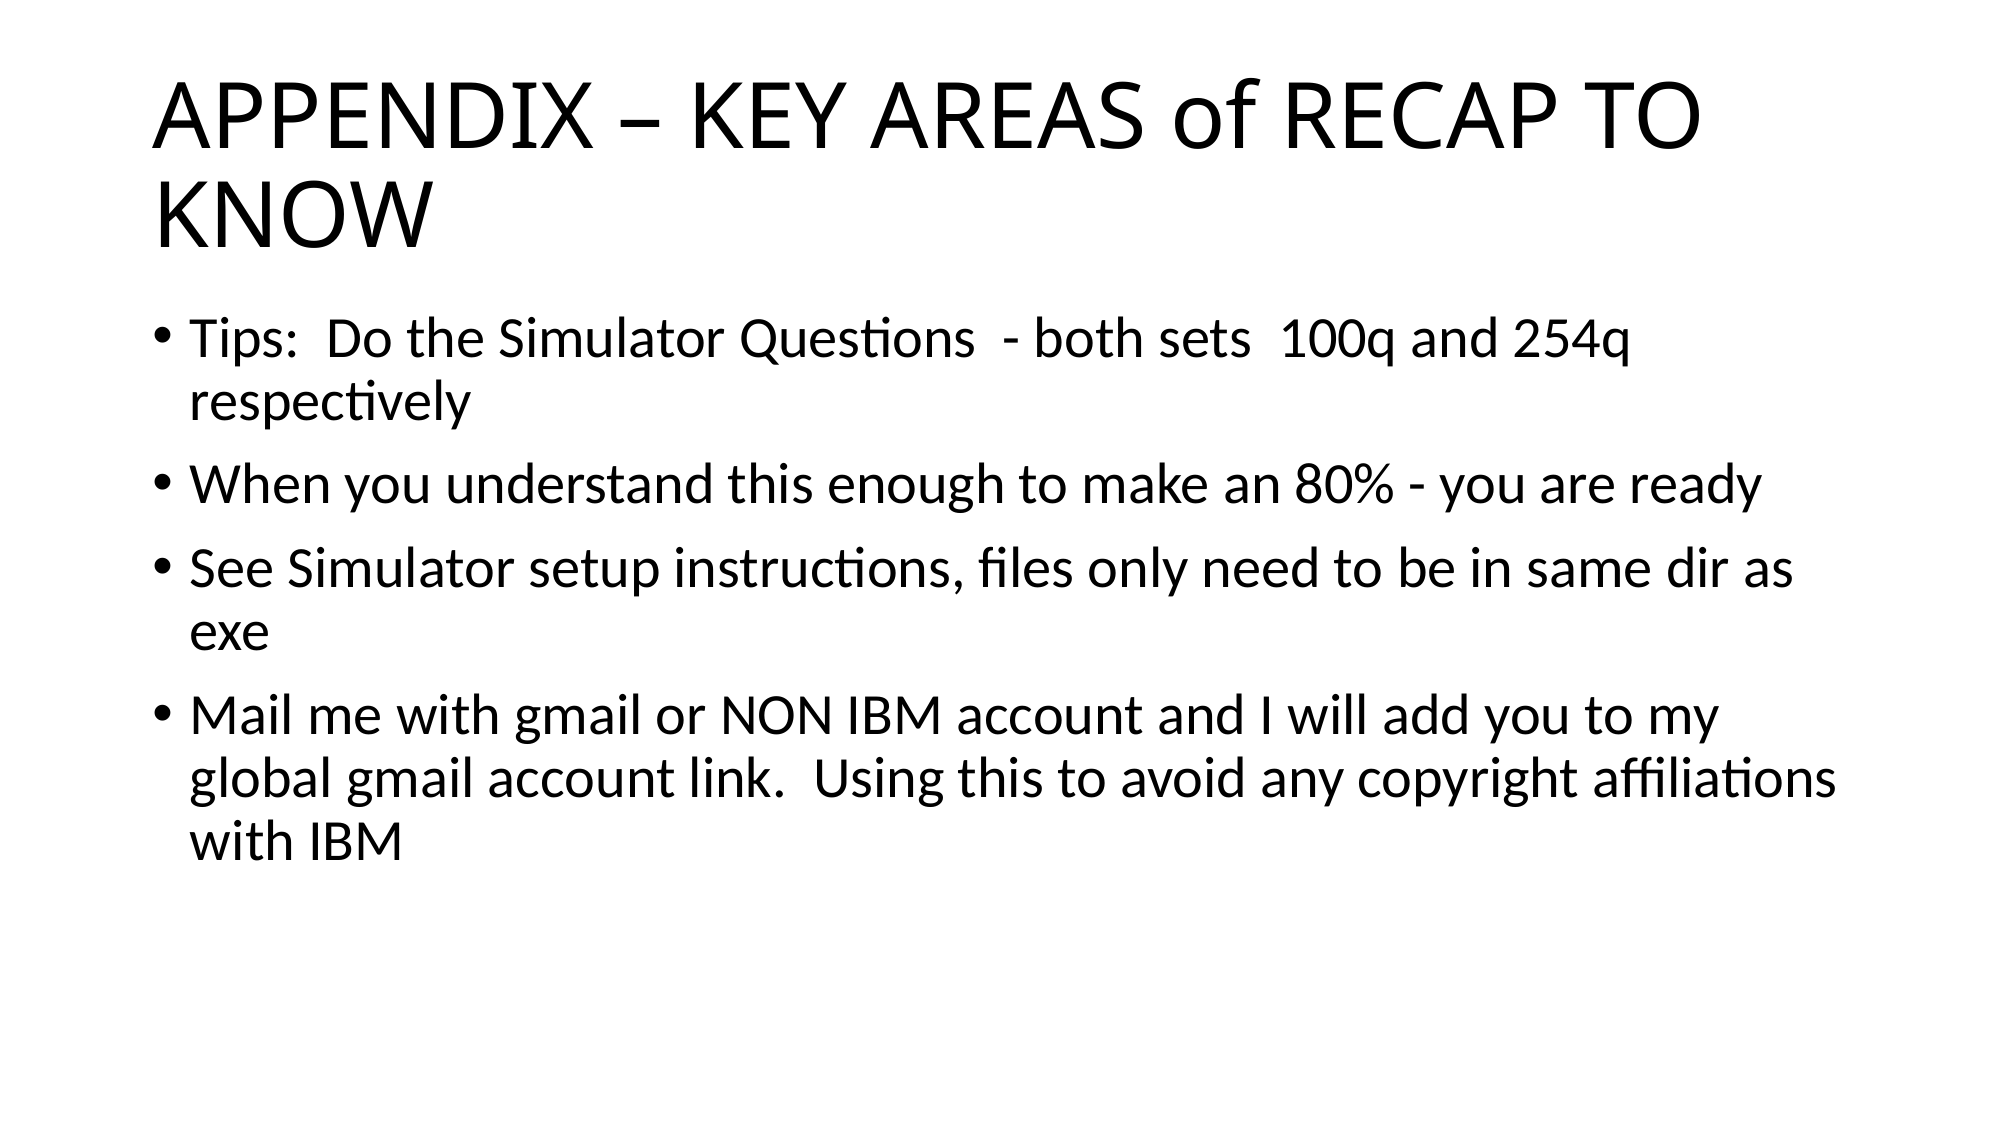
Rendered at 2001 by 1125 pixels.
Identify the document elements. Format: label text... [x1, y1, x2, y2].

list Tips: Do the Simulator Questions - both sets 100q and 254q respectively When you understand this enough to make an 80% - you are ready See Simulator setup instructions, files only need to be in same dir as exe Mail me with gmail or NON IBM account and I will add you to my global gmail account link. Using this to avoid any copyright affiliations with IBM [137, 299, 1863, 1014]
title APPENDIX – KEY AREAS of RECAP TO KNOW [137, 59, 1863, 278]
